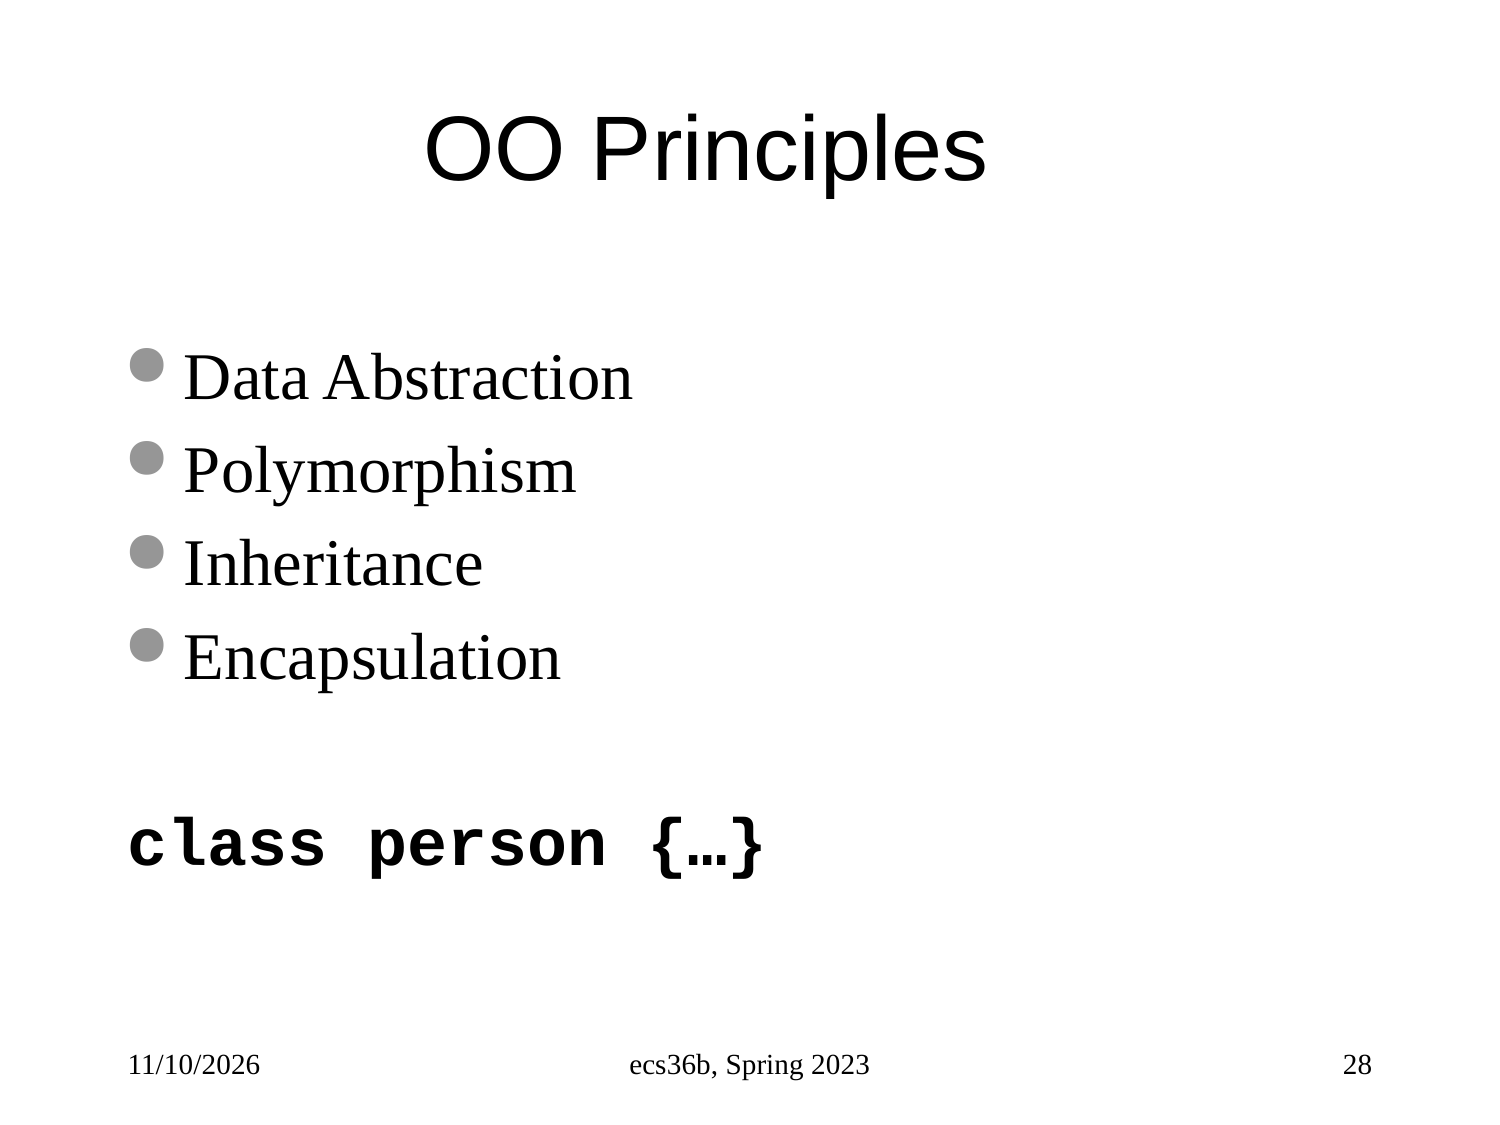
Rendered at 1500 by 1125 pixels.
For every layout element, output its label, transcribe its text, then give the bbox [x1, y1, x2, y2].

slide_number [112, 1024, 426, 1101]
list Data Abstraction Polymorphism Inheritance Encapsulation class person {…} [112, 324, 1388, 1000]
title OO Principles [187, 49, 1226, 238]
slide_number 28 [1074, 1024, 1388, 1101]
footer ecs36b, Spring 2023 [512, 1024, 988, 1101]
